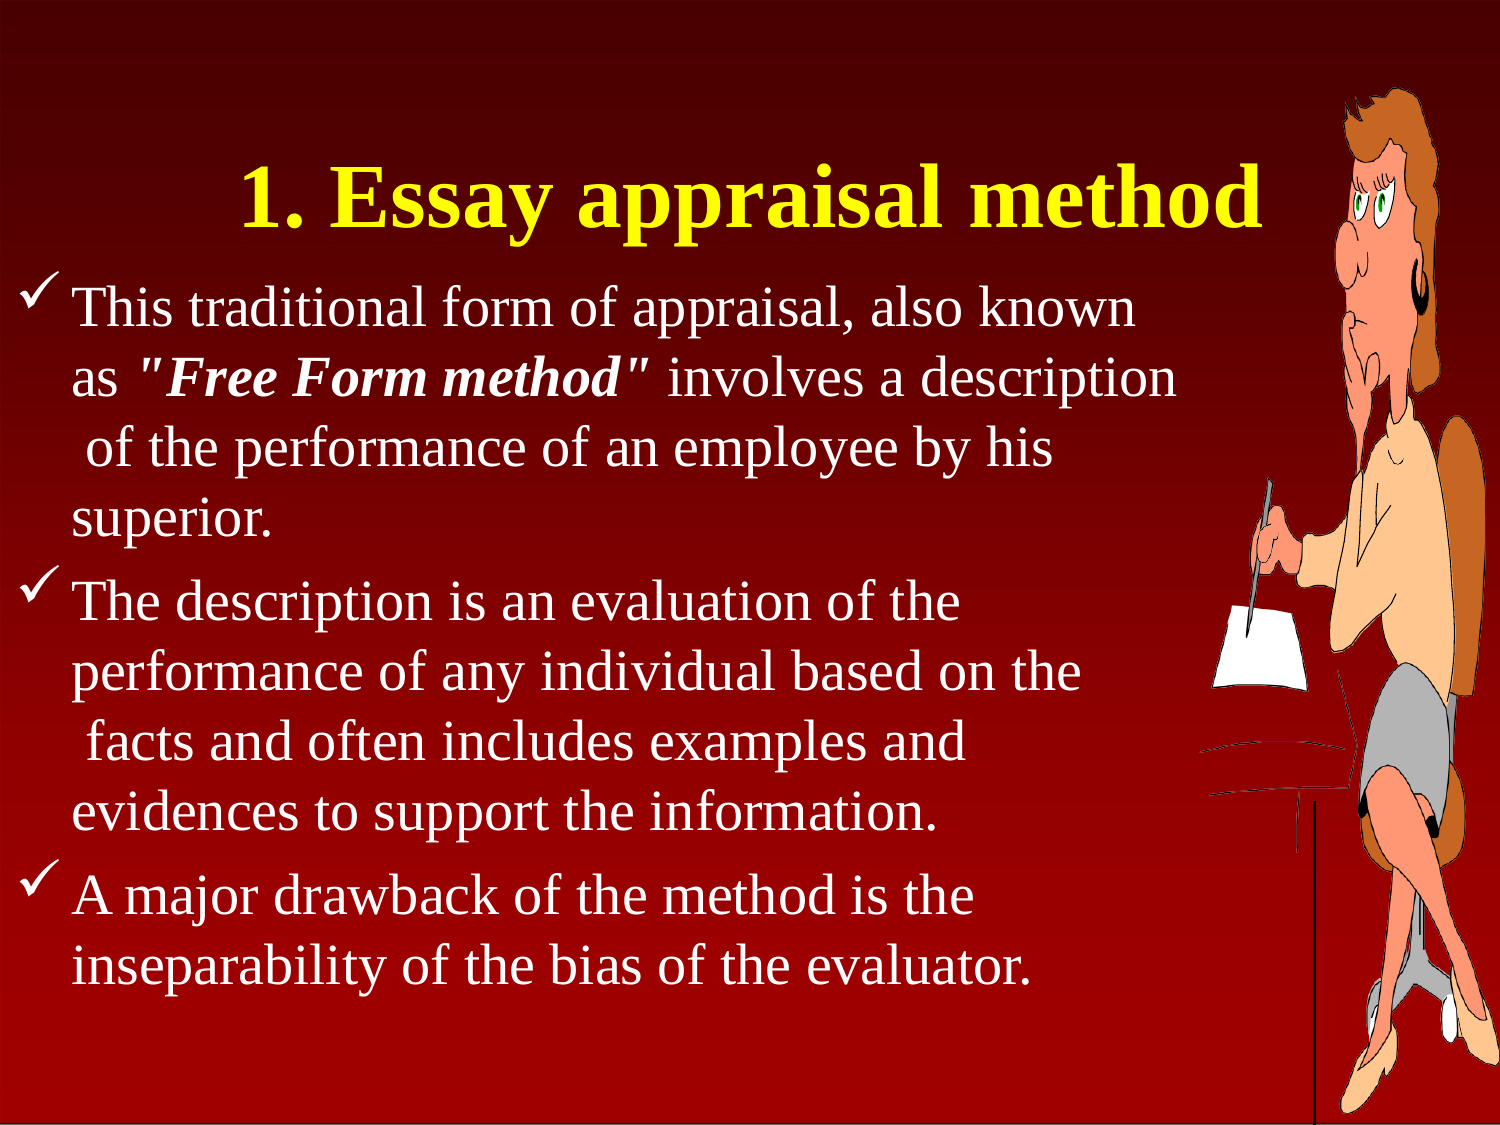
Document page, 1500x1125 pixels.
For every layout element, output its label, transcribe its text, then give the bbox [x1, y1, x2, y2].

title 1. Essay appraisal method [235, 133, 1194, 324]
text_box This traditional form of appraisal, also known as "Free Form method" involves a description of the performance of an employee by his superior. The description is an evaluation of the performance of any individual based on the facts and often includes examples and evidences to support the information. A major drawback of the method is the inseparability of the bias of the evaluator. [12, 265, 1183, 996]
picture [0, 0, 1500, 1125]
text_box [1199, 87, 1500, 1125]
